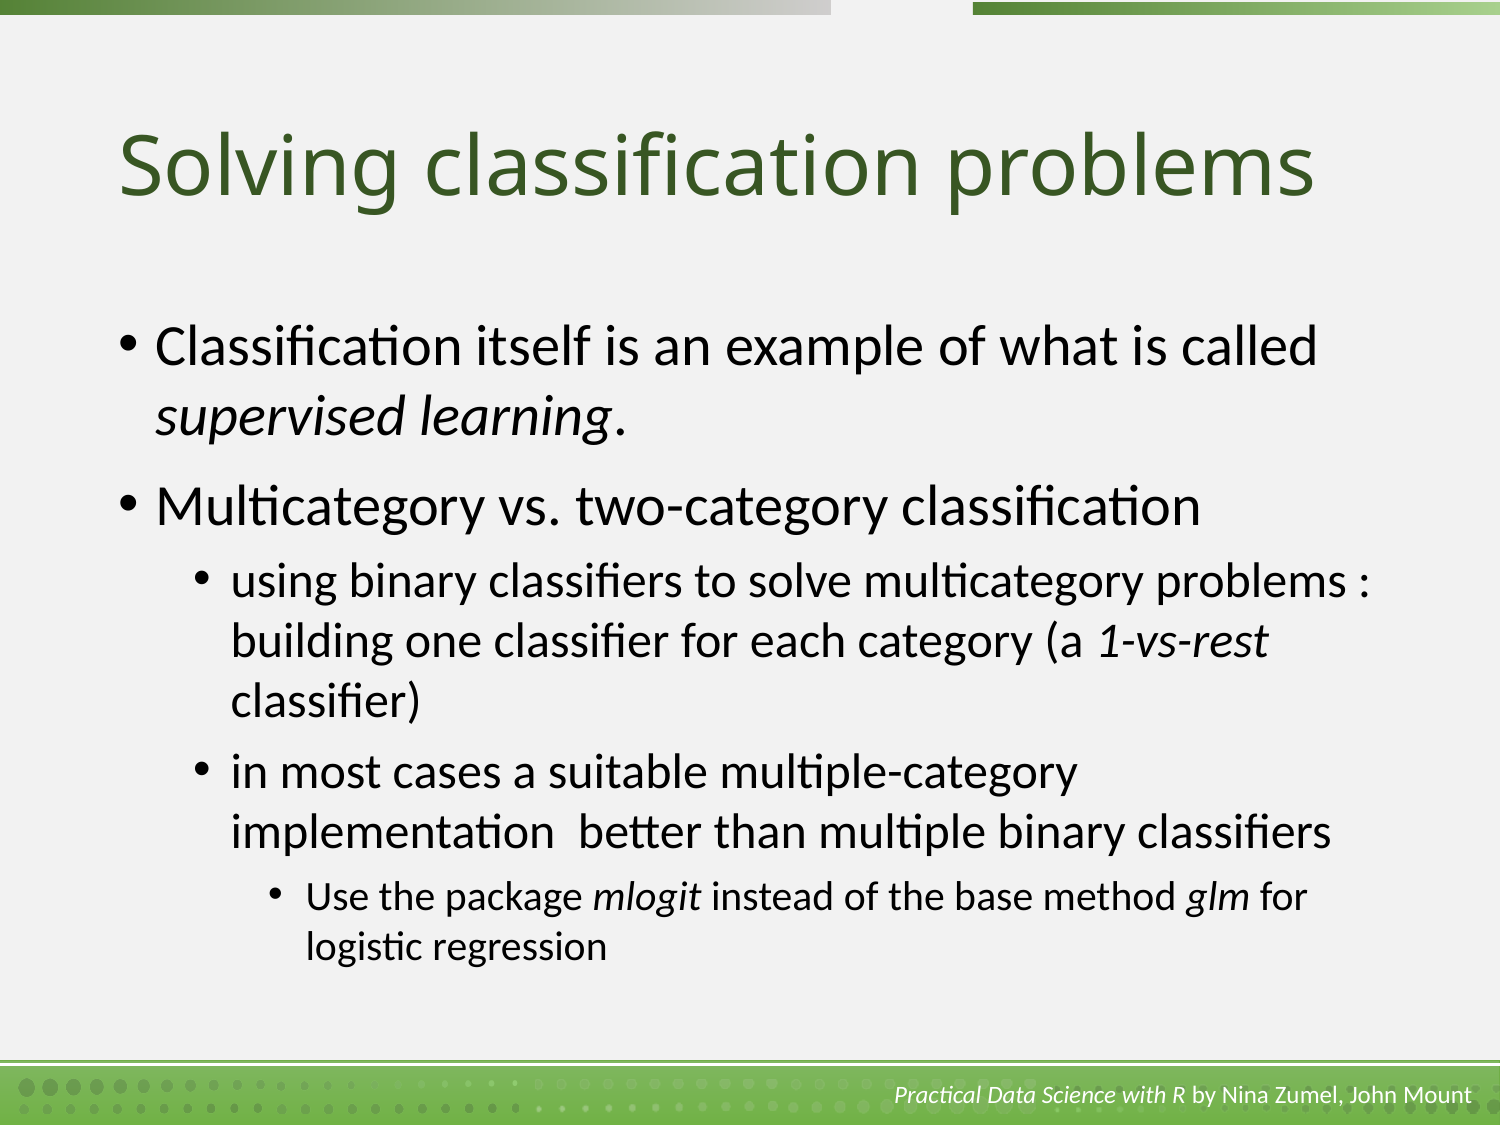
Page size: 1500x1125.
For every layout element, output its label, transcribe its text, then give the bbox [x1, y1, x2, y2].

text_box Practical Data Science with R by Nina Zumel, John Mount​ [879, 1071, 1500, 1116]
list Classification itself is an example of what is called supervised learning. Multicategory vs. two-category classification using binary classifiers to solve multicategory problems : building one classifier for each category (a 1-vs-rest classifier) in most cases a suitable multiple-category implementation better than multiple binary classifiers Use the package mlogit instead of the base method glm for logistic regression [103, 299, 1397, 1014]
title Solving classification problems [103, 59, 1397, 278]
